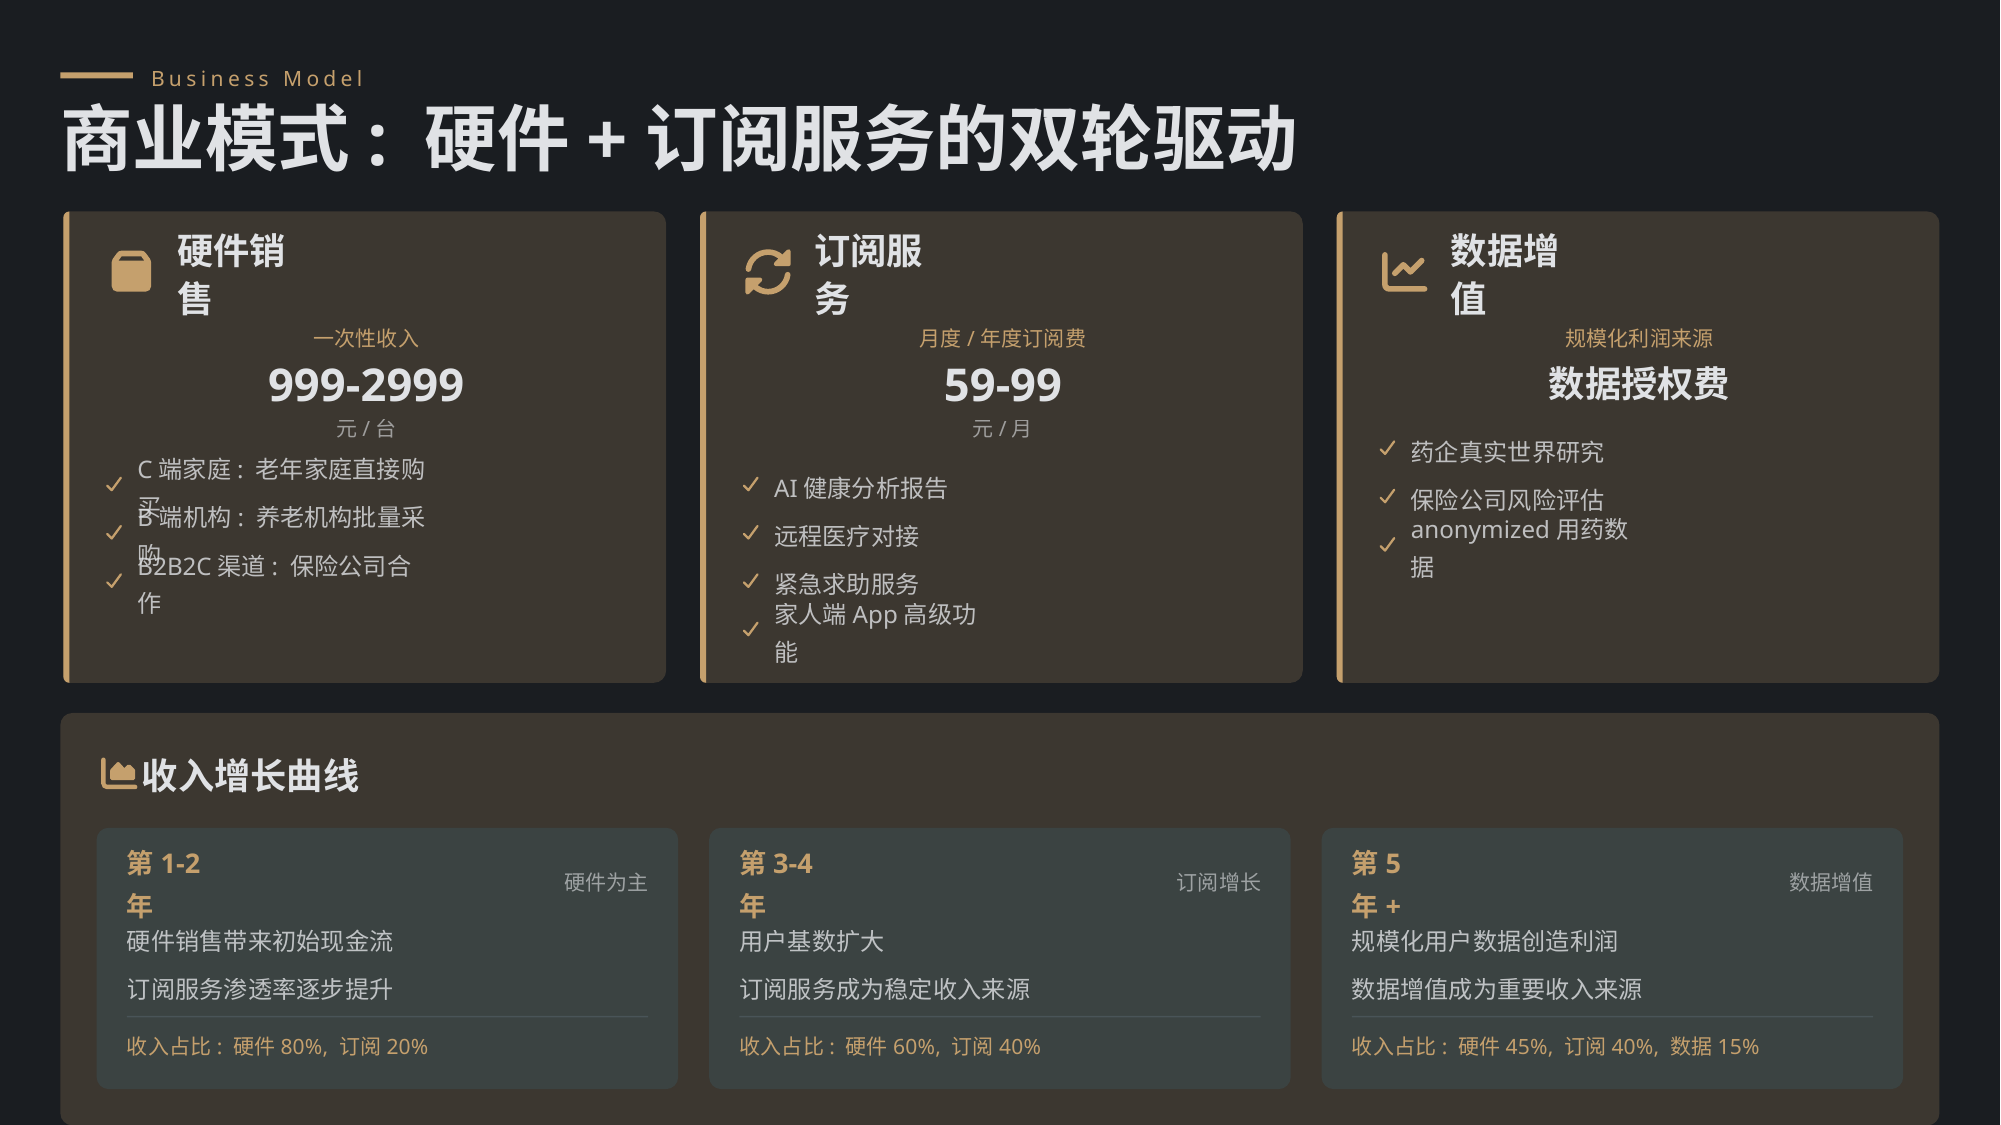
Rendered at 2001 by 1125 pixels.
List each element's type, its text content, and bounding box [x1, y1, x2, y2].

text_box 规模化利润来源 [1370, 320, 1909, 351]
text_box 数据授权费 [1366, 356, 1913, 405]
text_box Business Model [151, 60, 399, 91]
text_box 收入增长曲线 [141, 749, 1922, 798]
text_box [1379, 488, 1396, 504]
text_box [70, 211, 667, 683]
text_box [745, 271, 791, 295]
text_box 收入占比: 硬件60%, 订阅40% [739, 1028, 1271, 1059]
text_box [700, 211, 707, 683]
text_box [111, 250, 152, 292]
text_box 元/台 [97, 410, 636, 442]
text_box 数据增值成为重要收入来源 [1351, 966, 1886, 1003]
text_box [709, 827, 1291, 1090]
text_box [63, 211, 70, 683]
text_box 订阅增长 [1176, 863, 1272, 895]
text_box 硬件销售带来初始现金流 [126, 918, 661, 955]
text_box [60, 712, 1940, 1125]
text_box [106, 476, 122, 492]
text_box B2B2C渠道: 保险公司合作 [137, 561, 432, 599]
text_box 家人端App高级功能 [774, 610, 1001, 647]
text_box [1382, 252, 1428, 292]
text_box 保险公司风险评估 [1410, 477, 1617, 514]
text_box 第1-2年 [126, 857, 212, 901]
text_box [707, 211, 1303, 683]
text_box 59-99 [728, 356, 1278, 411]
text_box 紧急求助服务 [774, 561, 932, 599]
text_box 药企真实世界研究 [1410, 428, 1617, 466]
text_box 第5年+ [1351, 857, 1434, 901]
text_box [1336, 211, 1343, 683]
text_box 数据增值 [1450, 247, 1586, 297]
text_box 收入占比: 硬件80%, 订阅20% [126, 1028, 659, 1059]
text_box [1379, 537, 1396, 552]
text_box [60, 72, 133, 79]
text_box 订阅服务 [814, 247, 949, 297]
text_box [1321, 827, 1904, 1090]
text_box [743, 525, 759, 540]
text_box 远程医疗对接 [774, 513, 932, 550]
text_box [743, 476, 759, 492]
text_box [1379, 440, 1396, 456]
text_box 一次性收入 [97, 320, 636, 351]
text_box anonymized用药数据 [1410, 525, 1653, 562]
text_box [1343, 211, 1940, 683]
text_box AI健康分析报告 [774, 465, 953, 502]
text_box [743, 621, 759, 637]
text_box 硬件为主 [564, 863, 660, 895]
text_box 数据增值 [1789, 863, 1885, 895]
text_box [106, 525, 122, 540]
text_box 订阅服务成为稳定收入来源 [739, 966, 1273, 1003]
text_box 收入占比: 硬件45%, 订阅40%, 数据15% [1351, 1028, 1884, 1059]
text_box [745, 249, 791, 272]
text_box 第3-4年 [739, 857, 829, 901]
text_box 规模化用户数据创造利润 [1351, 918, 1886, 955]
text_box 商业模式: 硬件+订阅服务的双轮驱动 [60, 108, 1976, 182]
text_box 元/月 [734, 410, 1272, 442]
text_box [106, 573, 122, 588]
text_box 用户基数扩大 [739, 918, 1273, 955]
text_box [743, 573, 759, 588]
text_box 硬件销售 [177, 247, 312, 297]
text_box [101, 757, 138, 790]
text_box 月度/年度订阅费 [734, 320, 1272, 351]
text_box 订阅服务渗透率逐步提升 [126, 966, 661, 1003]
text_box B端机构: 养老机构批量采购 [137, 513, 445, 550]
text_box C端家庭: 老年家庭直接购买 [137, 465, 446, 502]
text_box 999-2999 [91, 356, 642, 411]
text_box [96, 827, 679, 1090]
